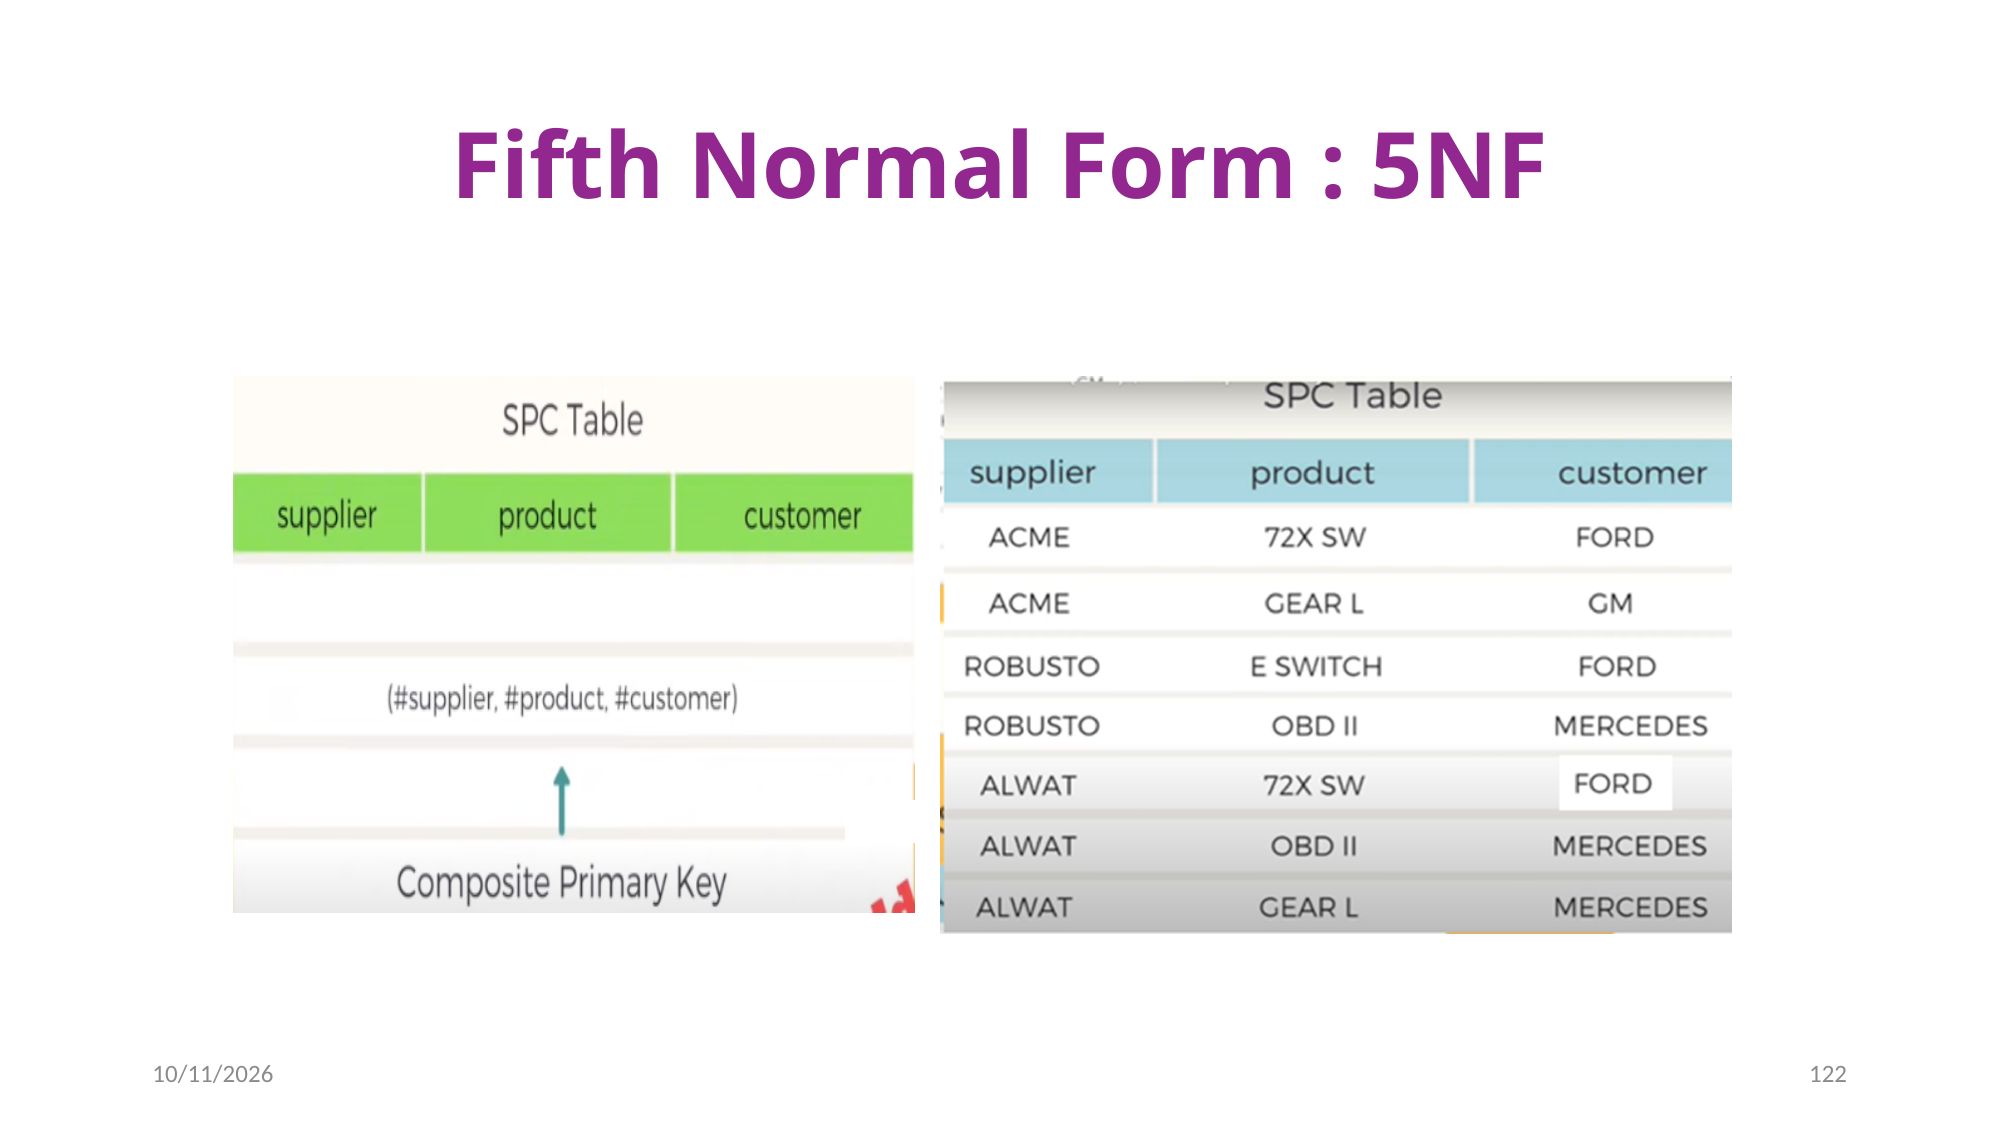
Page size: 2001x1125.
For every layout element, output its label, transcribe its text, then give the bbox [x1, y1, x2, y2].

slide_number 122 [1412, 1042, 1863, 1103]
title Fifth Normal Form : 5NF [137, 59, 1863, 278]
picture [940, 376, 1732, 934]
picture [232, 376, 915, 913]
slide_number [137, 1042, 588, 1103]
